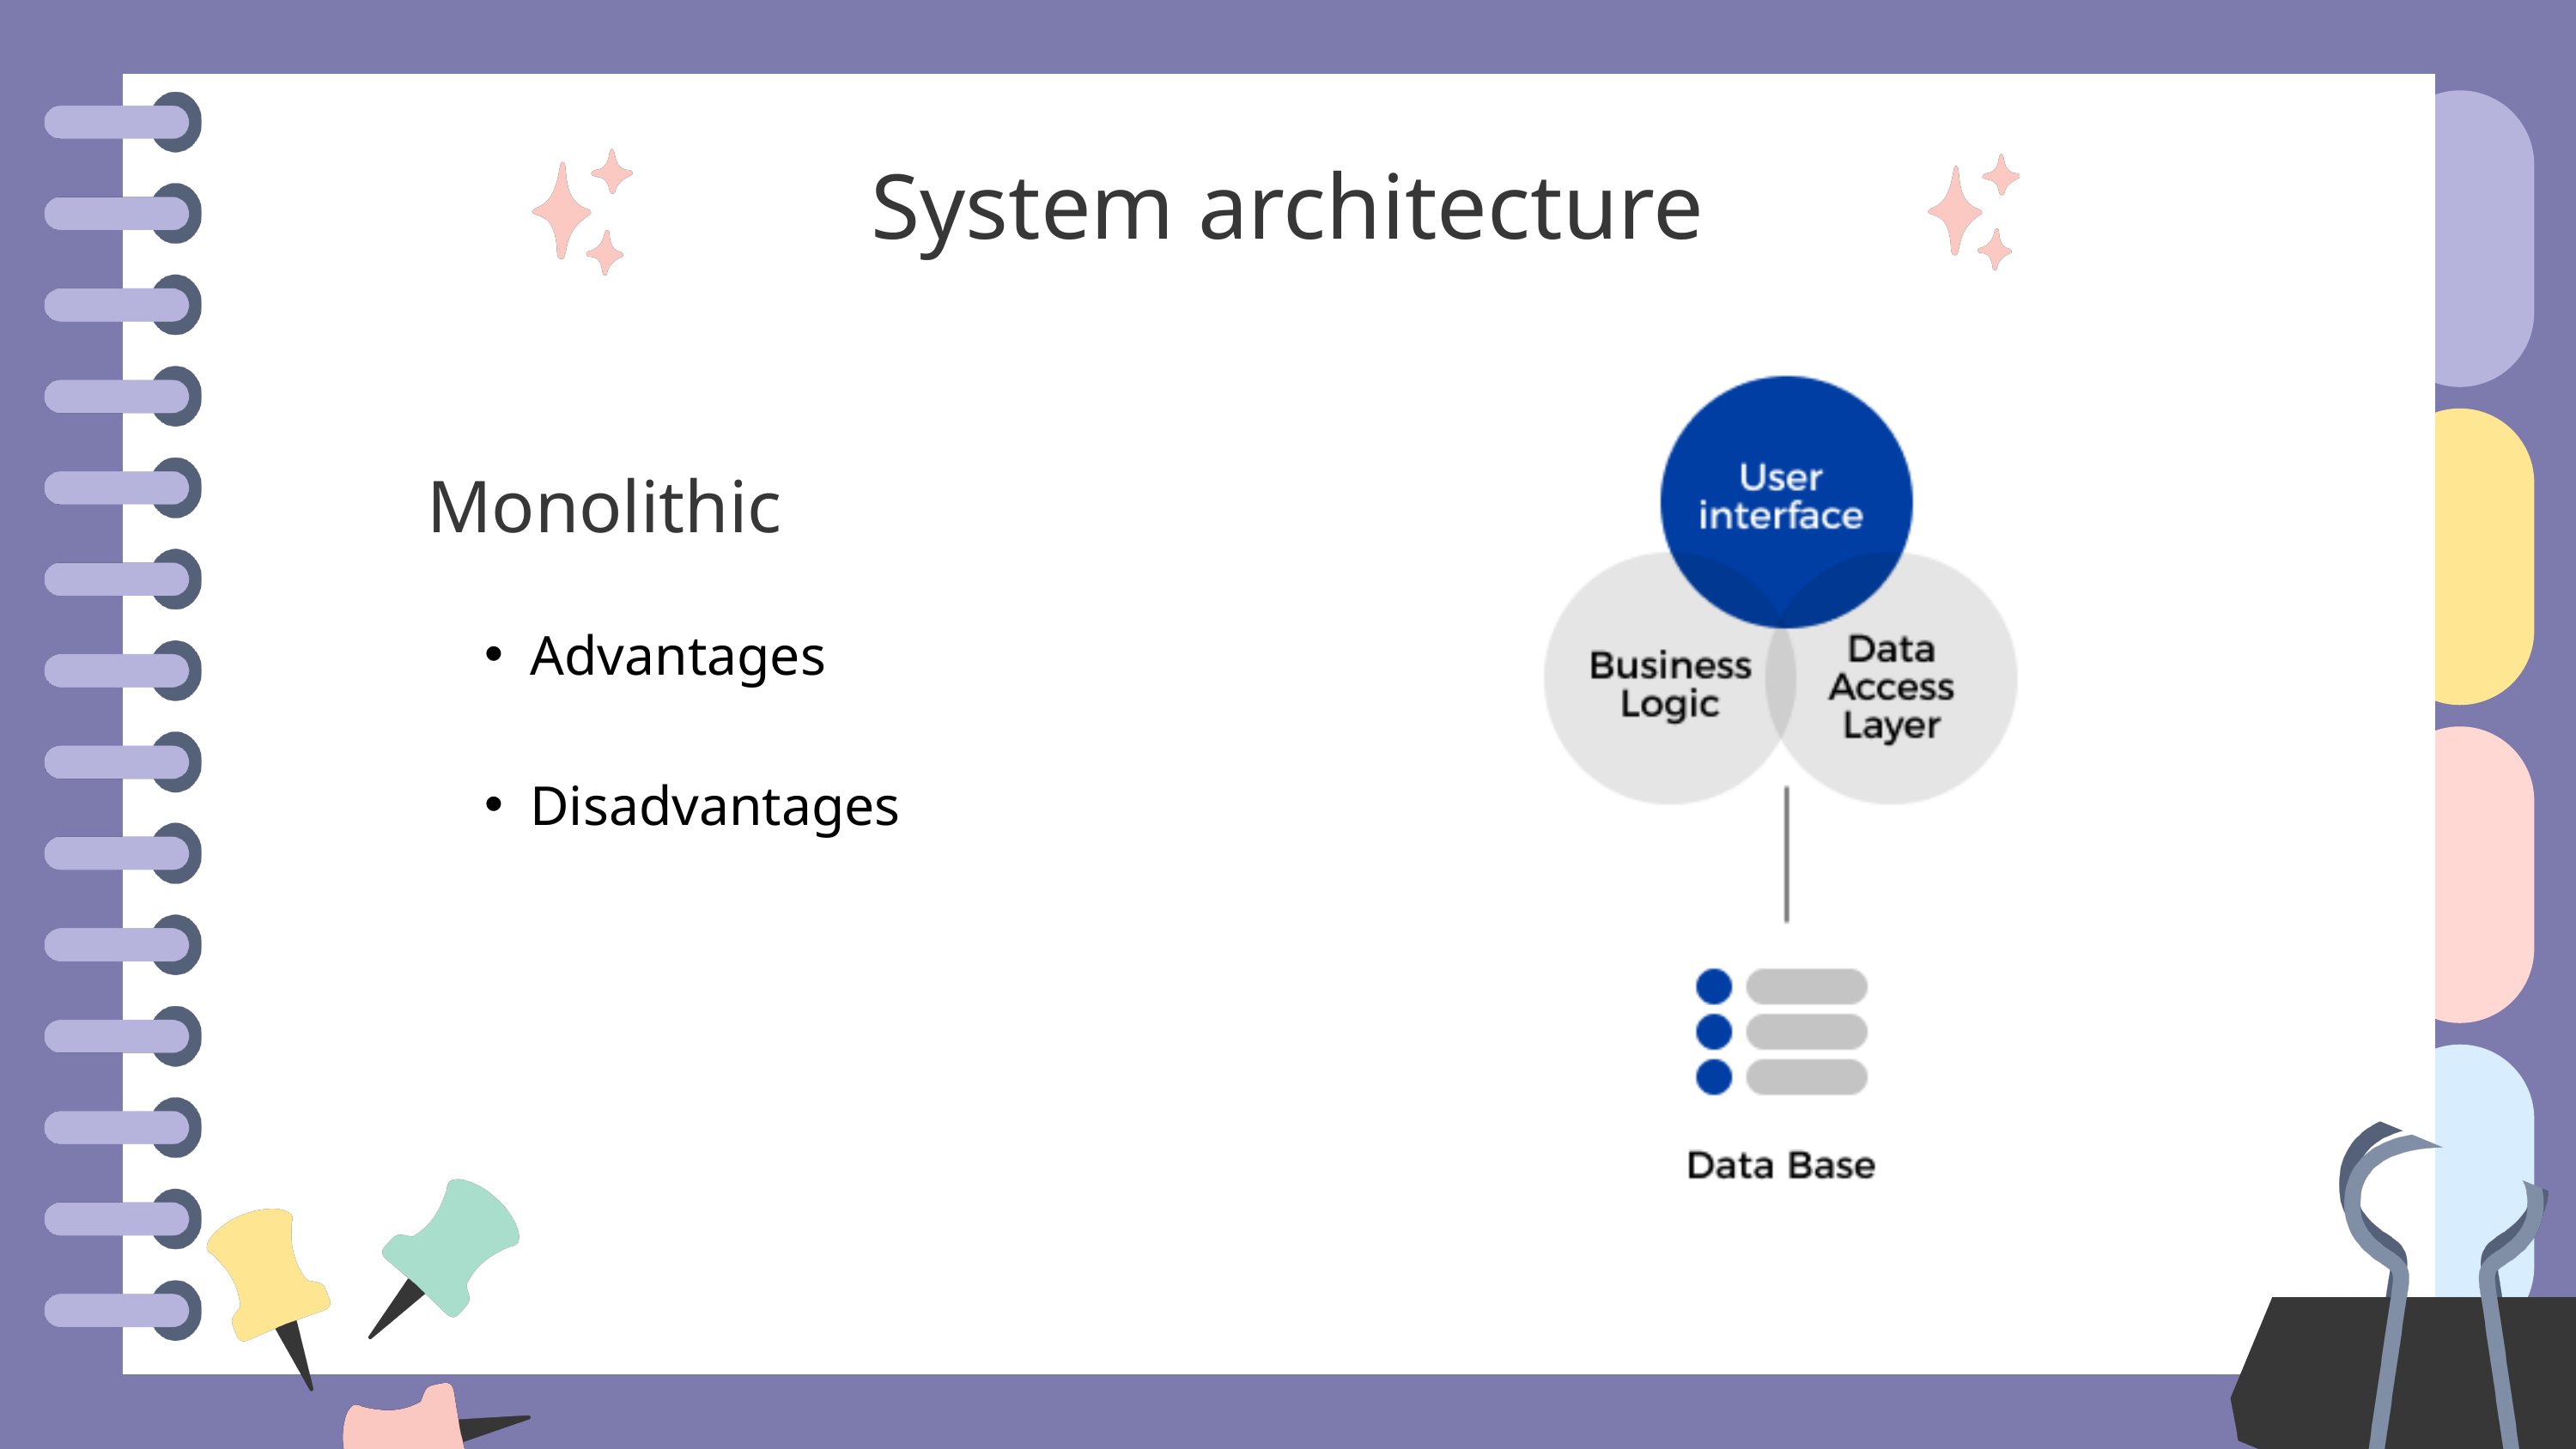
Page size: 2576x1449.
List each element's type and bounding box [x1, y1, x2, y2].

text_box [2216, 1186, 2576, 1449]
text_box [206, 1382, 531, 1449]
text_box [44, 74, 2535, 1375]
